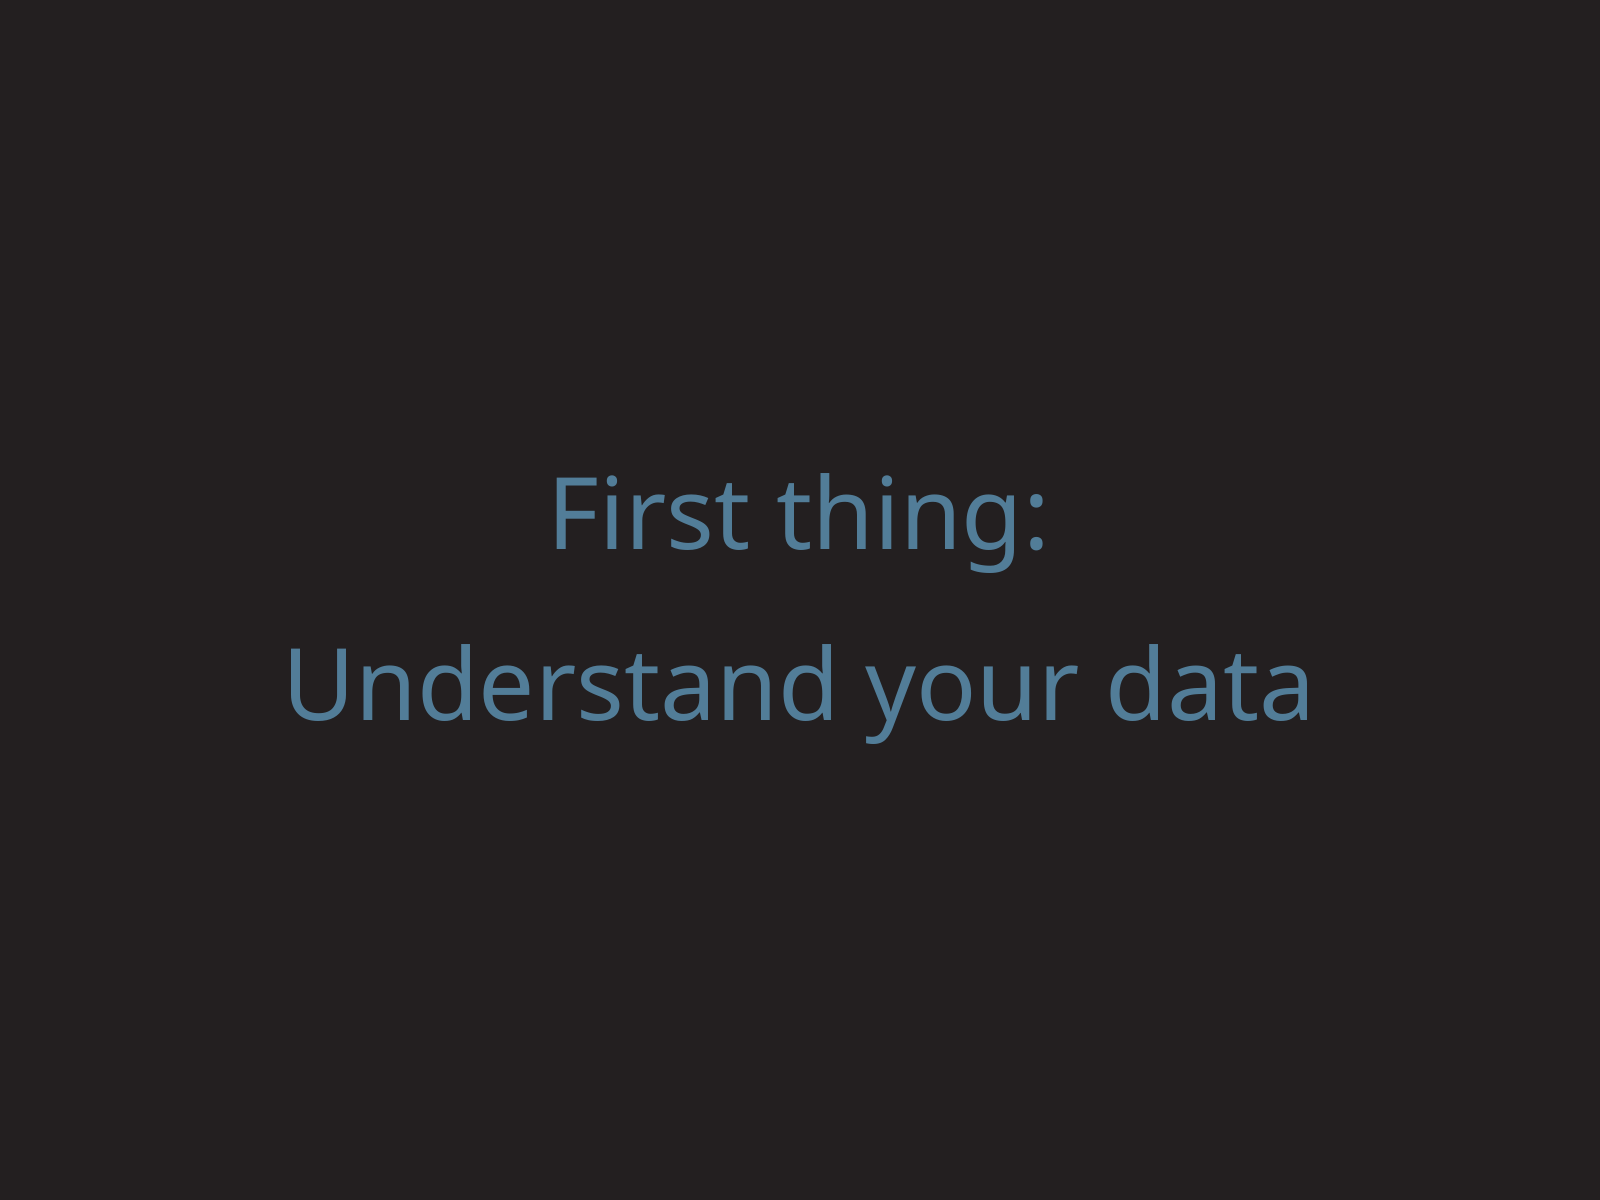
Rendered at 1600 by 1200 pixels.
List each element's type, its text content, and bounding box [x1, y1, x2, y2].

text_box First thing: Understand your data [12, 450, 1586, 740]
